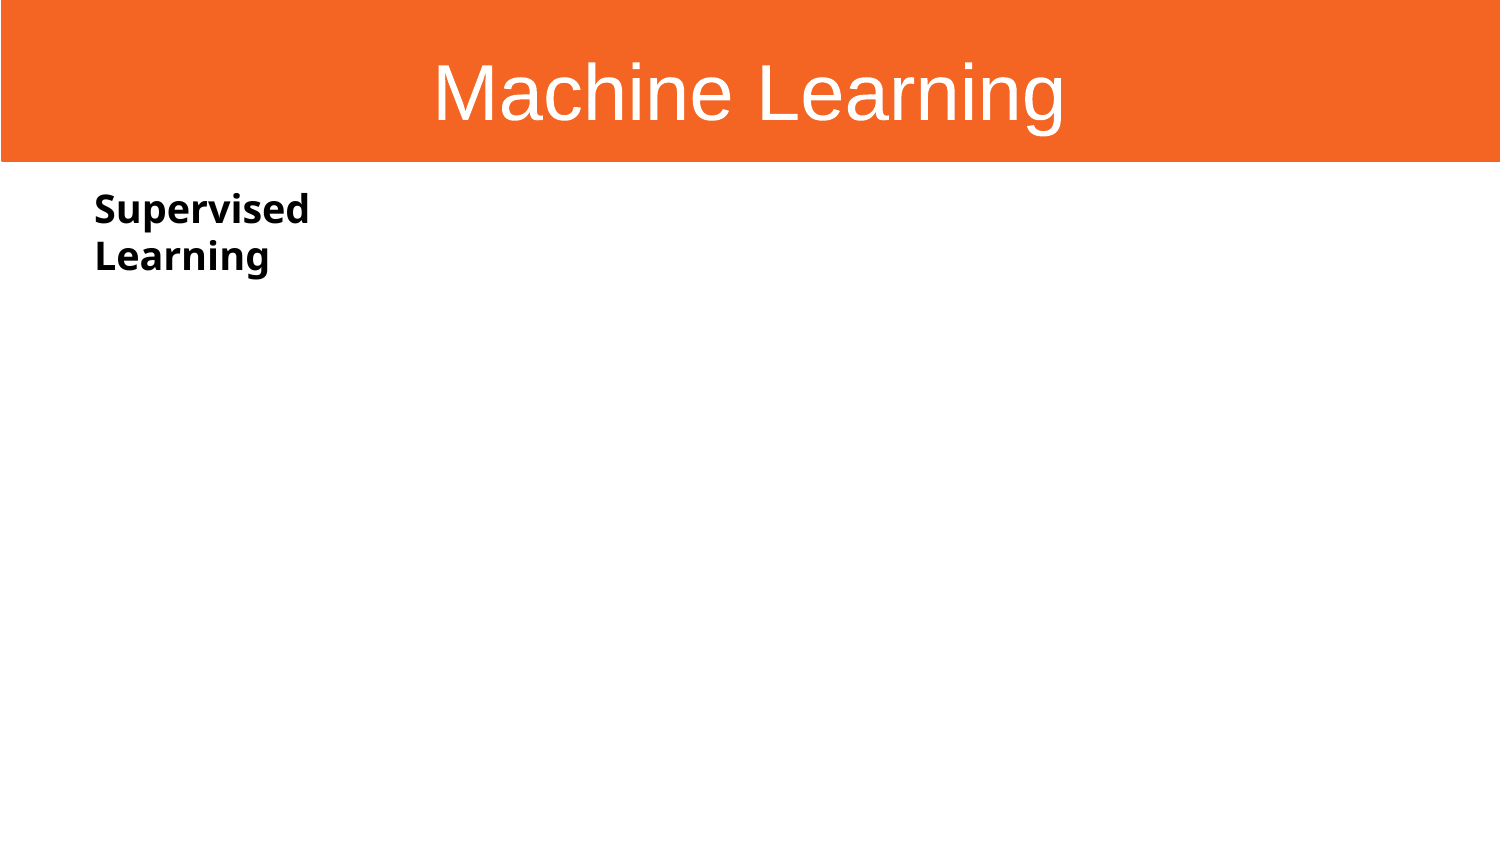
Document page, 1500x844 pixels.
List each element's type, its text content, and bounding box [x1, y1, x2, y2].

text_box [2, 0, 1500, 161]
text_box Supervised Learning [79, 168, 474, 243]
